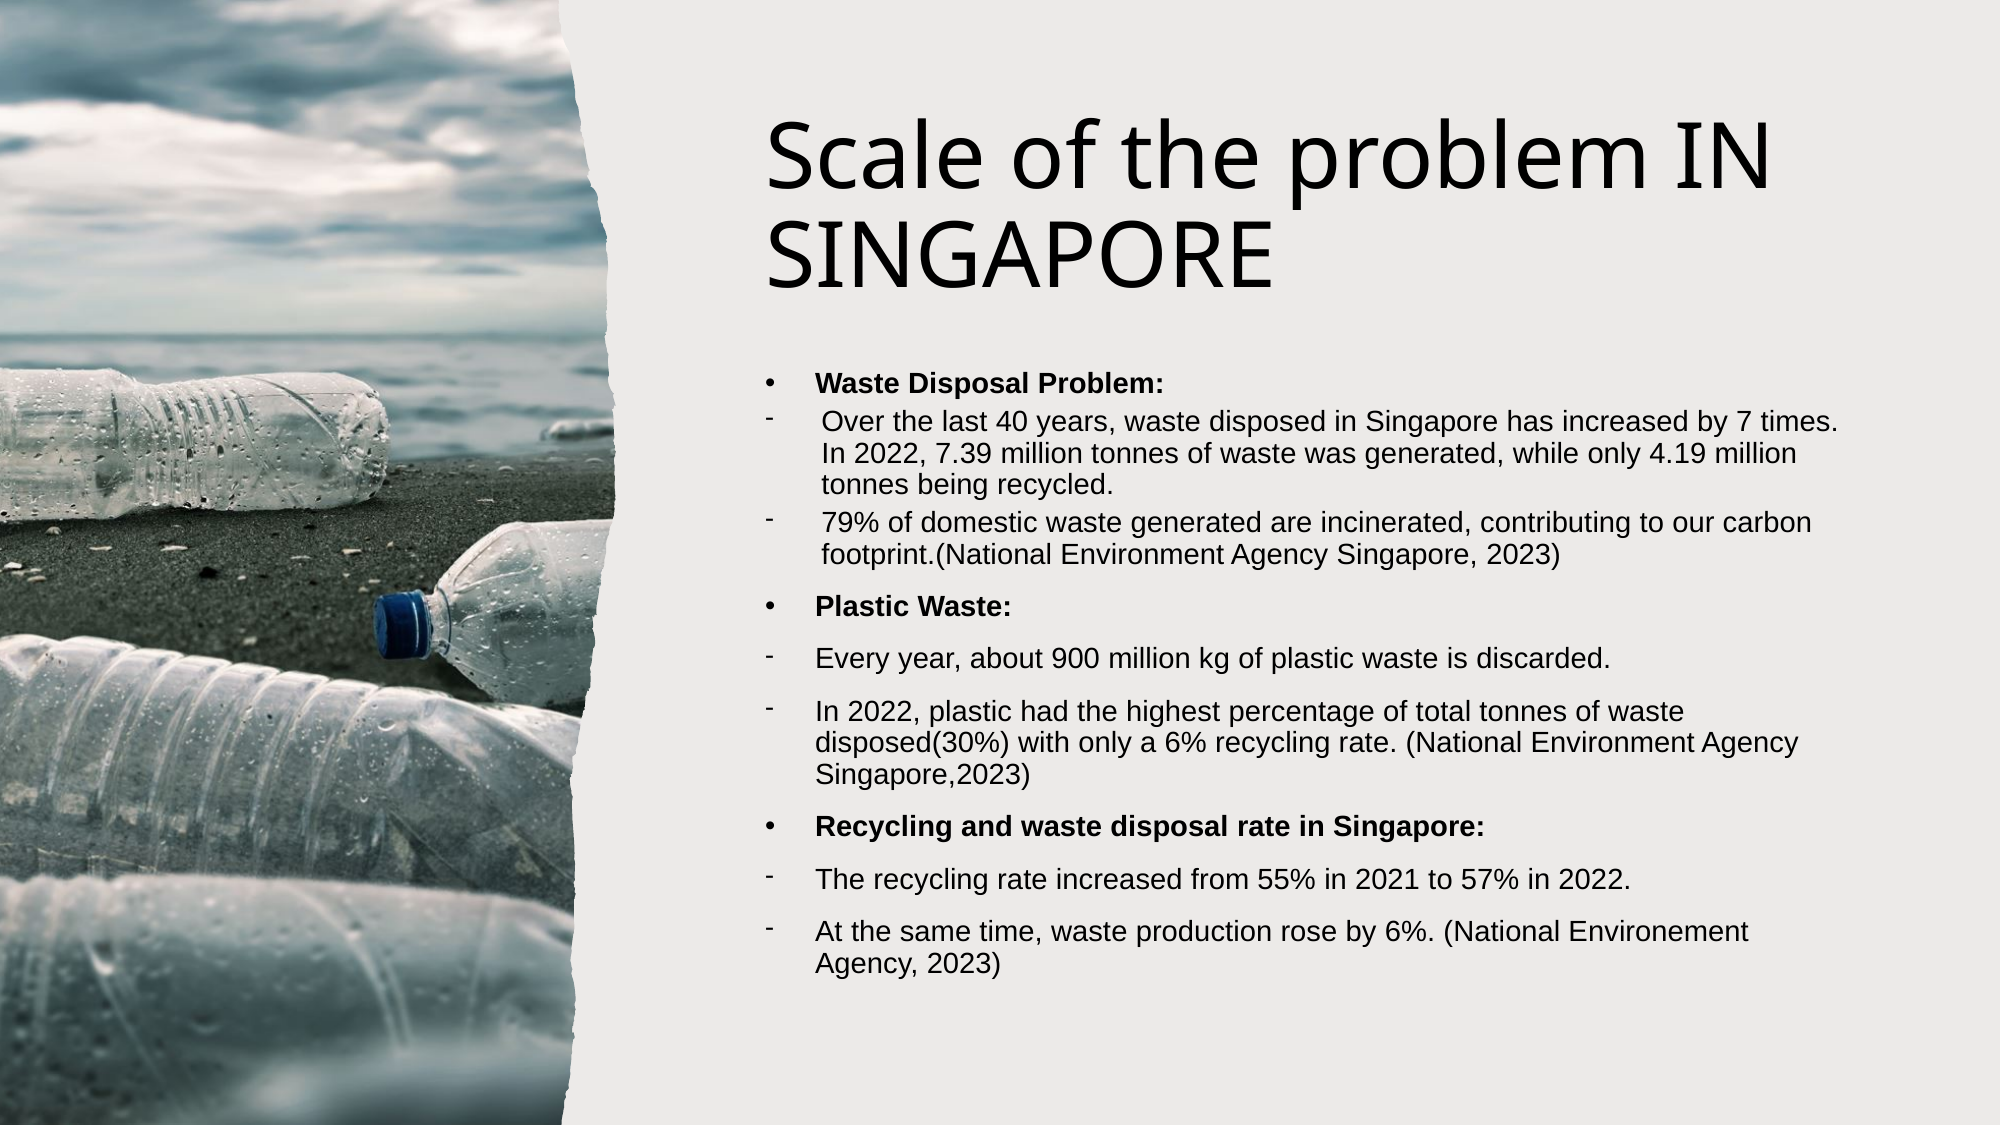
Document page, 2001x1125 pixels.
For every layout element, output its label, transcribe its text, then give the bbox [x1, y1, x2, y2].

list Waste Disposal Problem: Over the last 40 years, waste disposed in Singapore has increased by 7 times. In 2022, 7.39 million tonnes of waste was generated, while only 4.19 million tonnes being recycled. 79% of domestic waste generated are incinerated, contributing to our carbon footprint.(National Environment Agency Singapore, 2023) Plastic Waste: Every year, about 900 million kg of plastic waste is discarded. In 2022, plastic had the highest percentage of total tonnes of waste disposed(30%) with only a 6% recycling rate. (National Environment Agency Singapore,2023) Recycling and waste disposal rate in Singapore: The recycling rate increased from 55% in 2021 to 57% in 2022. At the same time, waste production rose by 6%. (National Environement Agency, 2023) [750, 361, 1863, 1002]
title Scale of the problem IN SINGAPORE [750, 98, 1863, 319]
picture [0, 0, 616, 1125]
text_box [616, 0, 2000, 1125]
